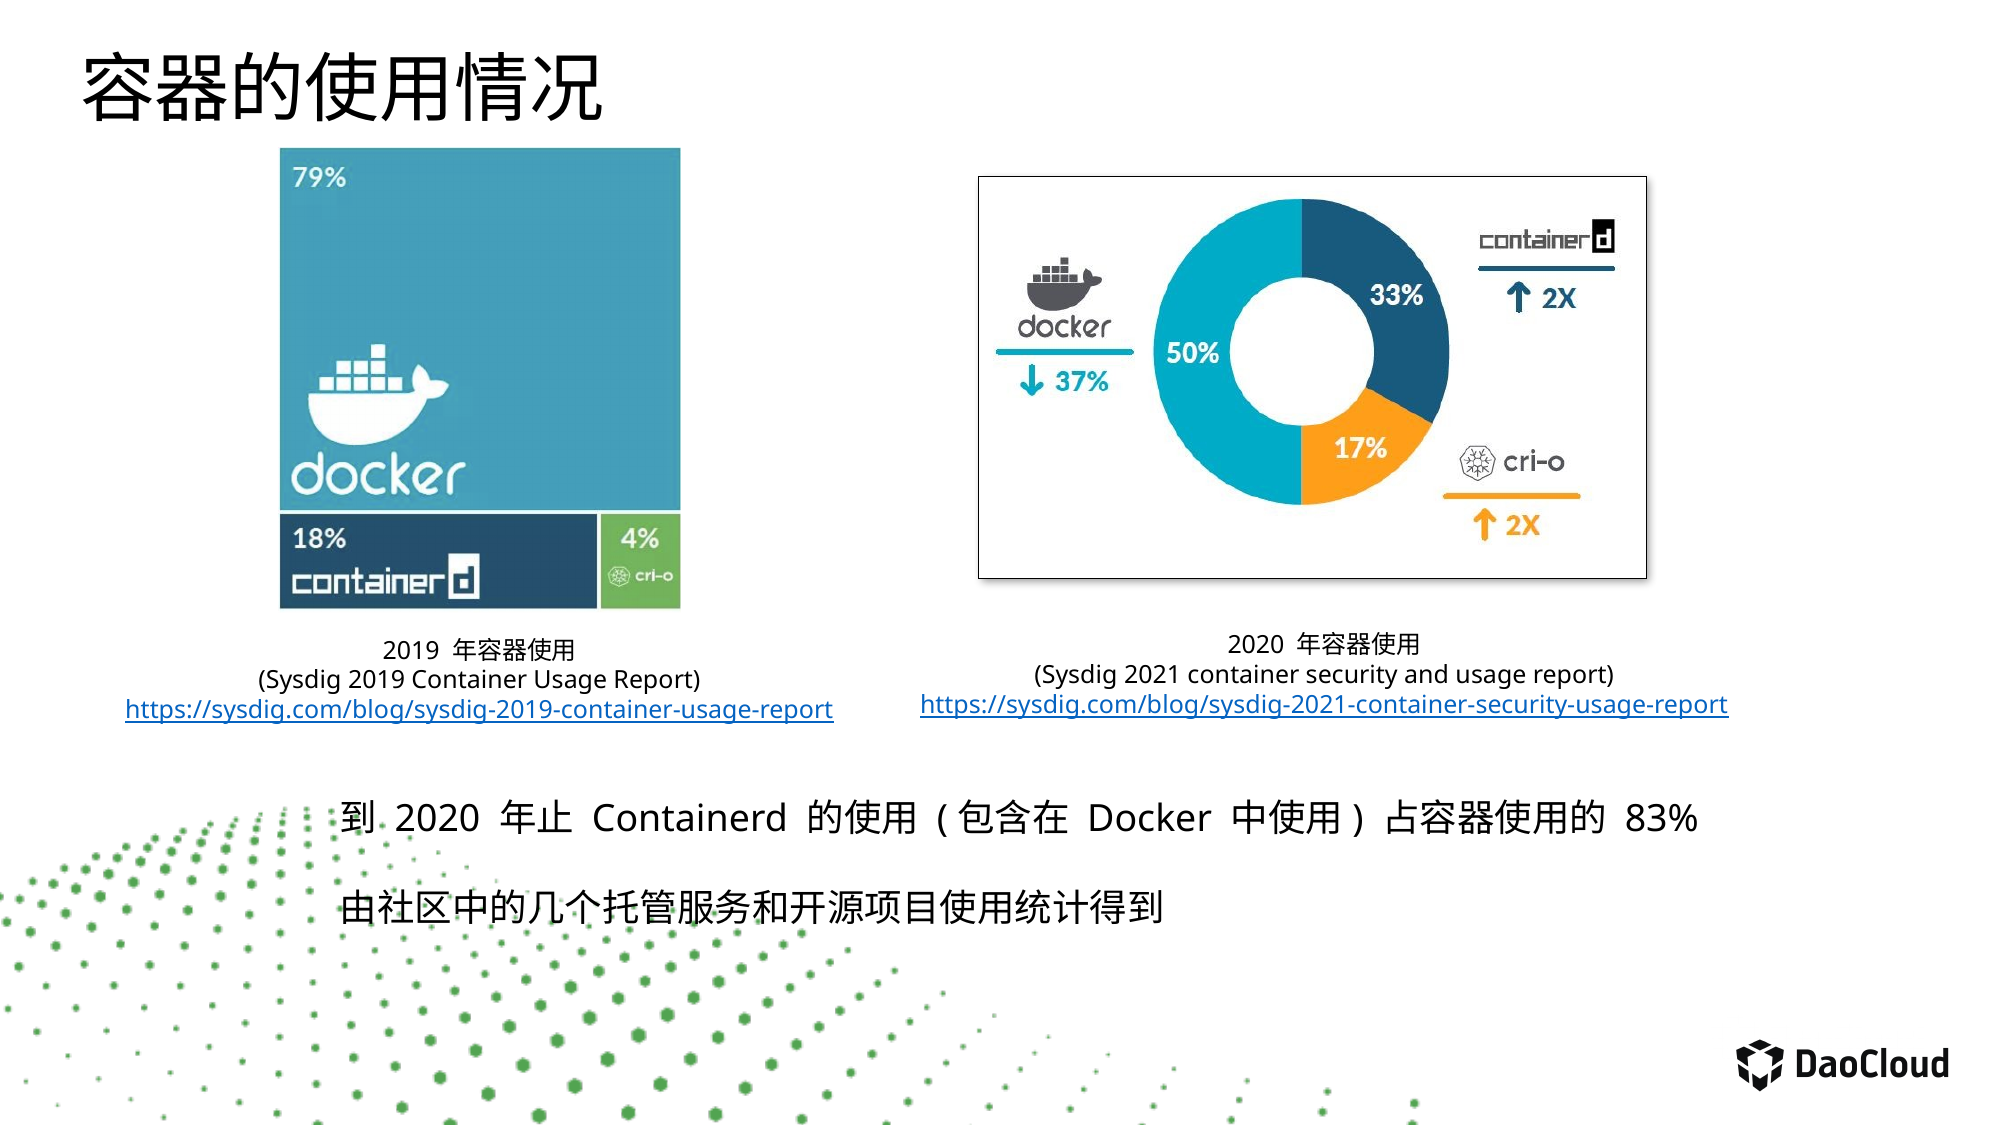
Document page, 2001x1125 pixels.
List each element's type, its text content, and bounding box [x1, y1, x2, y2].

picture [278, 147, 681, 613]
text_box 到 2020 年止 Containerd 的使用 (包含在 Docker 中使用) 占容器使用的 83% 由社区中的几个托管服务和开源项目使用统计得到 [324, 786, 1784, 981]
title 容器的使用情况 [78, 0, 979, 180]
text_box 2020 年容器使用 (Sysdig 2021 container security and usage report) https://sysdig.com/blog/sysdig-2021-container-security-usage-report [905, 621, 1745, 731]
picture [1691, 997, 1970, 1104]
picture [978, 176, 1647, 579]
text_box 2019 年容器使用 (Sysdig 2019 Container Usage Report) https://sysdig.com/blog/sysdig-2019-container-usage-report [110, 626, 850, 736]
